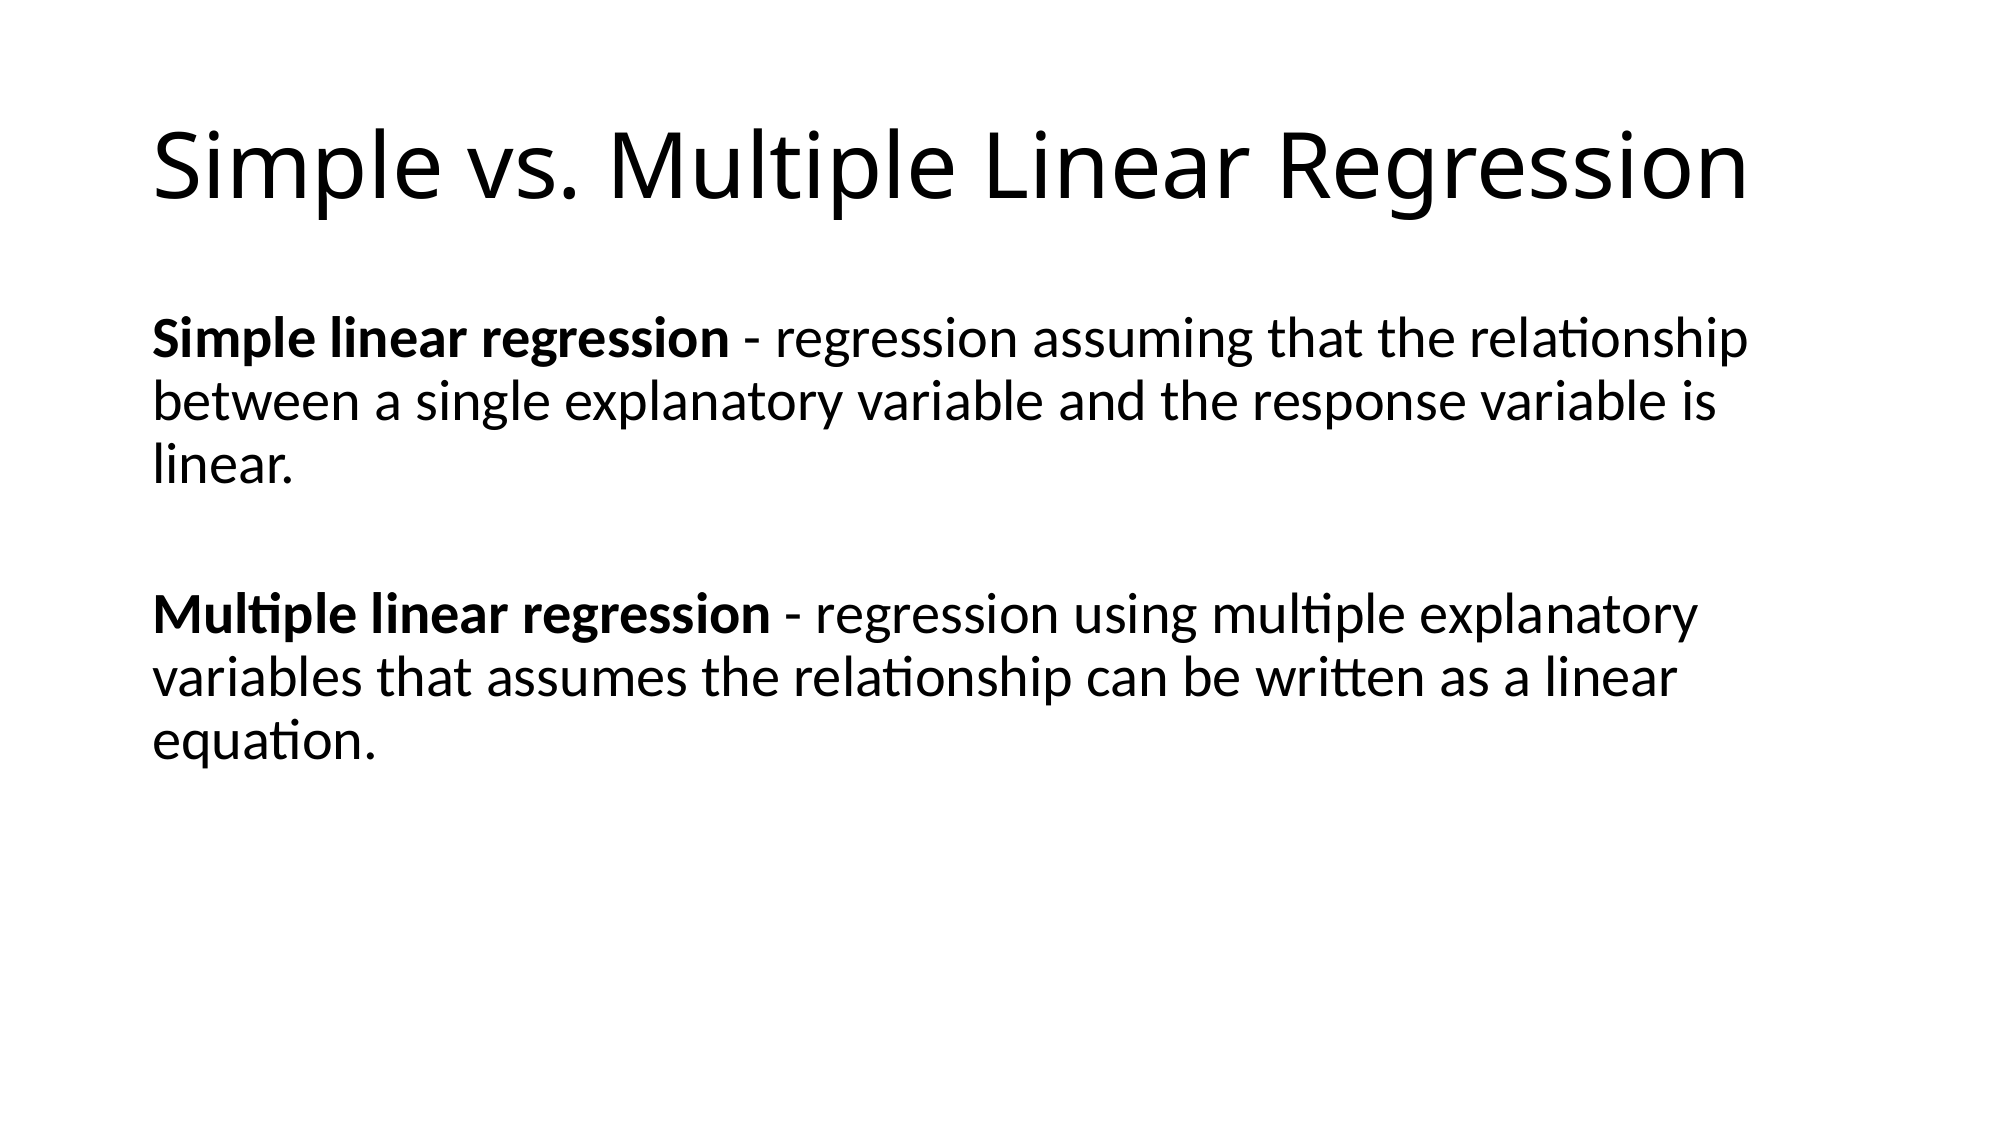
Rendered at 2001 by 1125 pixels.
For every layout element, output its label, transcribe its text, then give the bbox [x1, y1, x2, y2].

title Simple vs. Multiple Linear Regression [137, 59, 1863, 278]
list Simple linear regression - regression assuming that the relationship between a single explanatory variable and the response variable is linear. Multiple linear regression - regression using multiple explanatory variables that assumes the relationship can be written as a linear equation. [137, 299, 1863, 1014]
